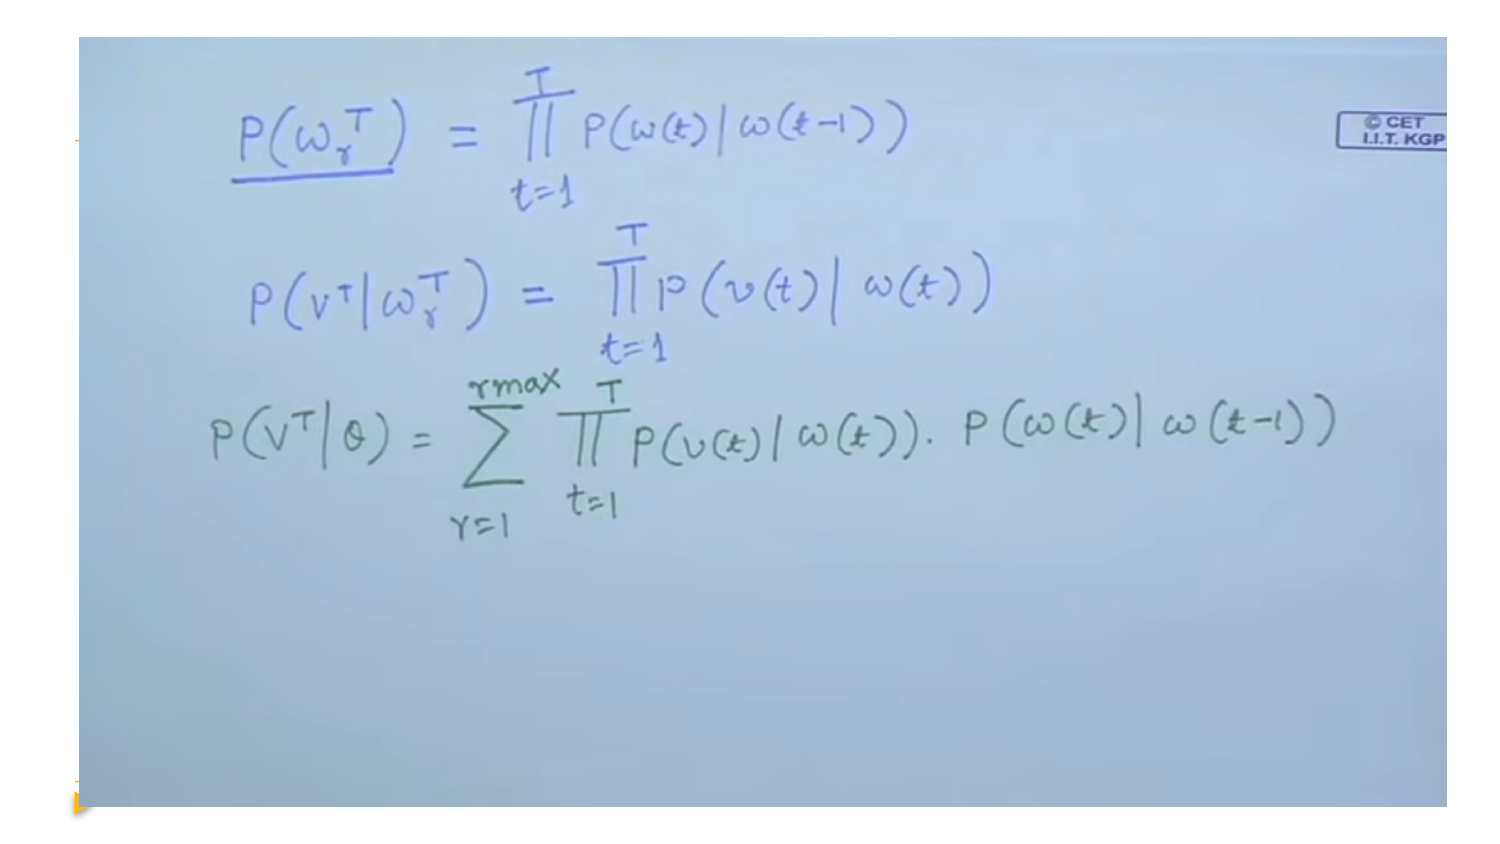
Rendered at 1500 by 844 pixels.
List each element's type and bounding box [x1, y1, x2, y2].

picture [79, 37, 1447, 807]
